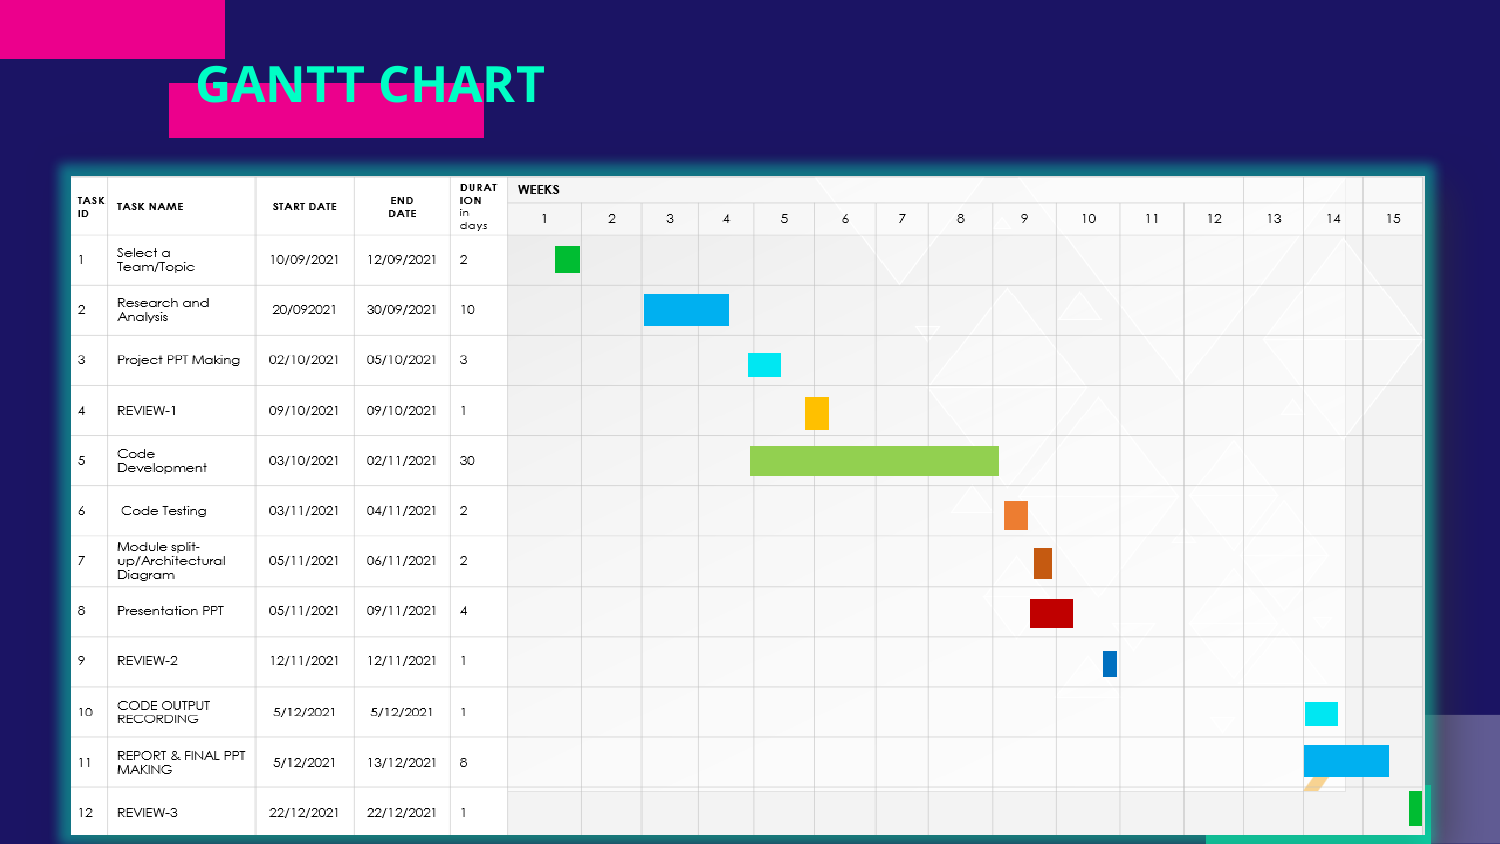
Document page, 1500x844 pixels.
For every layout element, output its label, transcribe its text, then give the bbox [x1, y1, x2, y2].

text_box GANTT CHART [180, 44, 1037, 120]
picture [70, 175, 1426, 836]
picture [168, 83, 484, 138]
